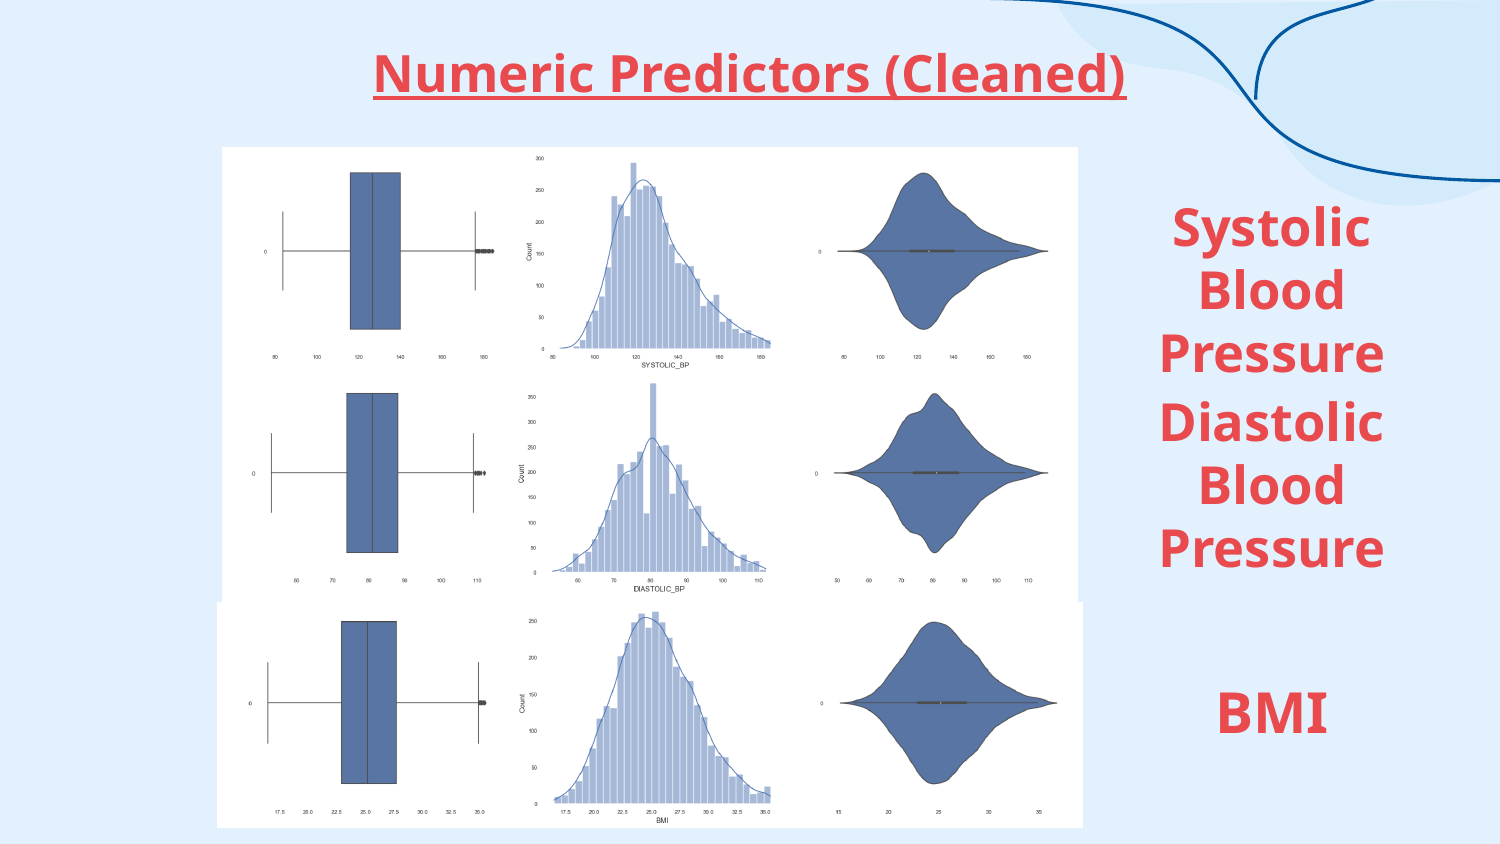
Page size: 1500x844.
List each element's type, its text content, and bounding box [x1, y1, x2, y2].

title Diastolic Blood Pressure [1082, 373, 1467, 599]
title Numeric Predictors (Cleaned) [116, 25, 1383, 118]
title Systolic Blood Pressure [1083, 178, 1467, 345]
title BMI [1087, 662, 1467, 828]
picture [217, 147, 1083, 828]
